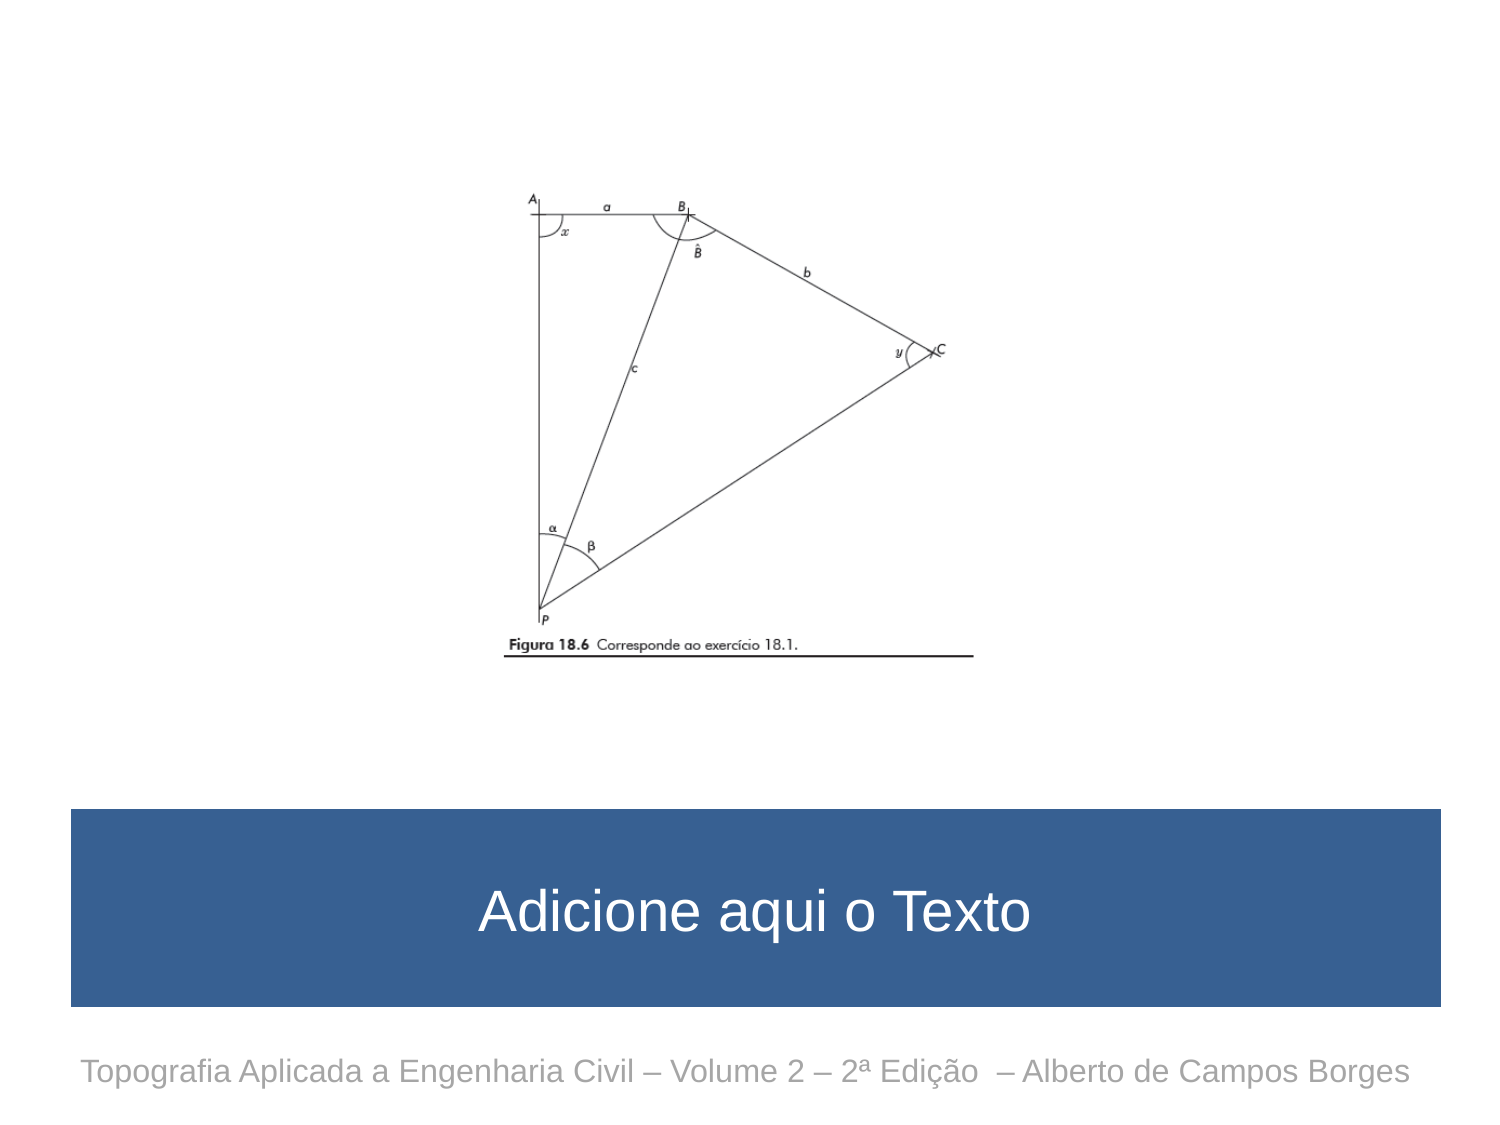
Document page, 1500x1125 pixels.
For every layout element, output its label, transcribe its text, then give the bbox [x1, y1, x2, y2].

picture [477, 184, 992, 667]
footer Topografia Aplicada a Engenharia Civil – Volume 2 – 2ª Edição – Alberto de Campos Borges [0, 1042, 1500, 1103]
text_box Adicione aqui o Texto [70, 808, 1442, 1008]
